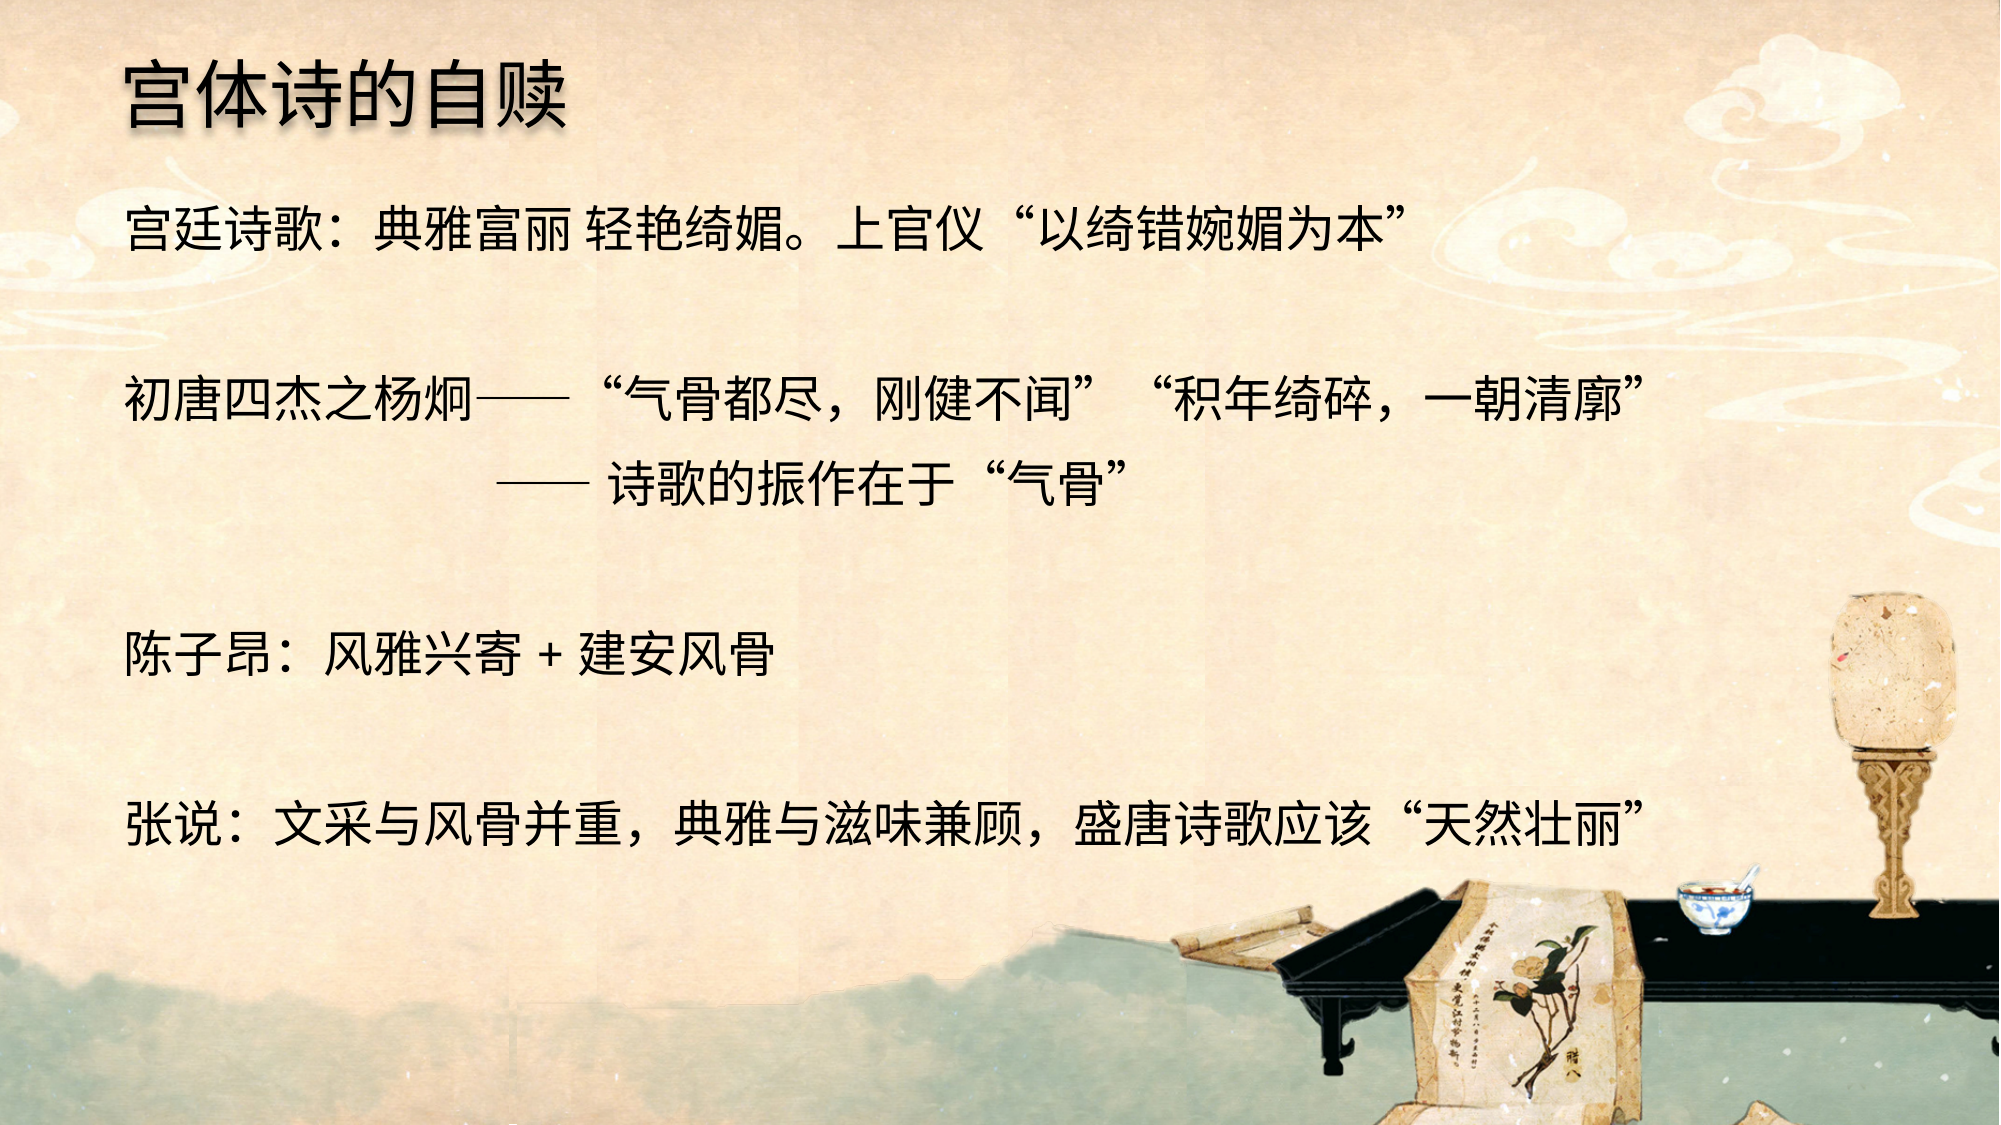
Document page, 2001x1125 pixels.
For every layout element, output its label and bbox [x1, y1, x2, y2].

text_box [0, 0, 2000, 1125]
